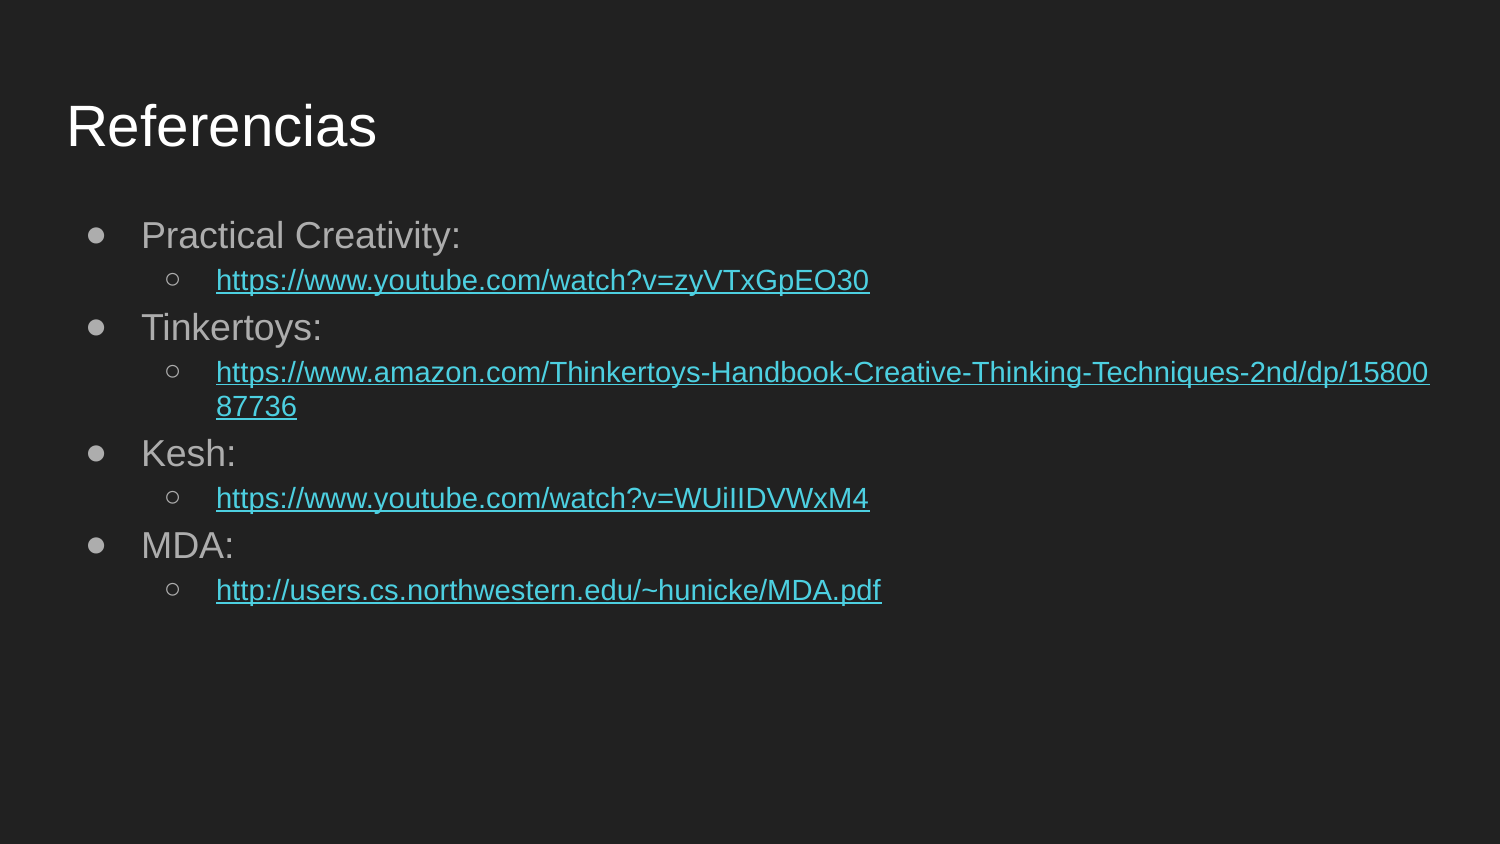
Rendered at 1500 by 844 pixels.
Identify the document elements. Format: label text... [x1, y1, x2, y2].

list Practical Creativity: https://www.youtube.com/watch?v=zyVTxGpEO30 Tinkertoys: https://www.amazon.com/Thinkertoys-Handbook-Creative-Thinking-Techniques-2nd/dp/1580087736 Kesh: https://www.youtube.com/watch?v=WUiIIDVWxM4 MDA: http://users.cs.northwestern.edu/~hunicke/MDA.pdf [51, 189, 1449, 750]
title Referencias [51, 72, 1449, 167]
